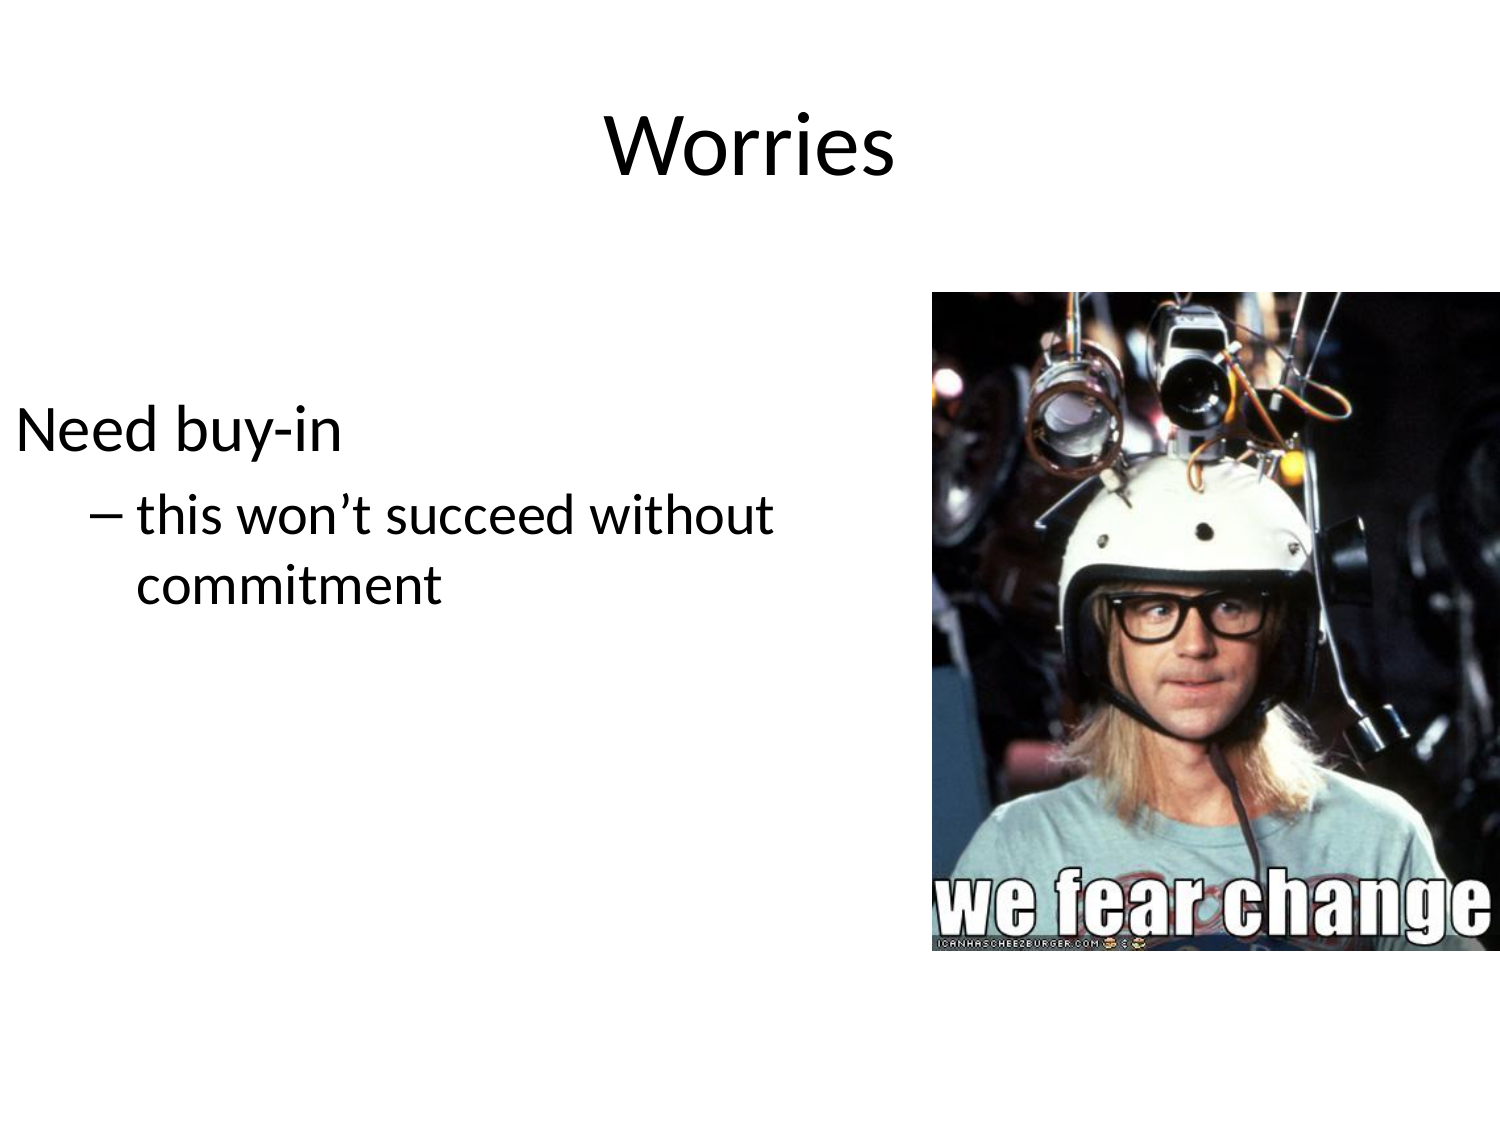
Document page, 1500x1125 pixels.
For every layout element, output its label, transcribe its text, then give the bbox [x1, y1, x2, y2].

title Worries [75, 45, 1425, 233]
picture [932, 292, 1500, 951]
list Need buy-in this won’t succeed without commitment [0, 377, 933, 1104]
